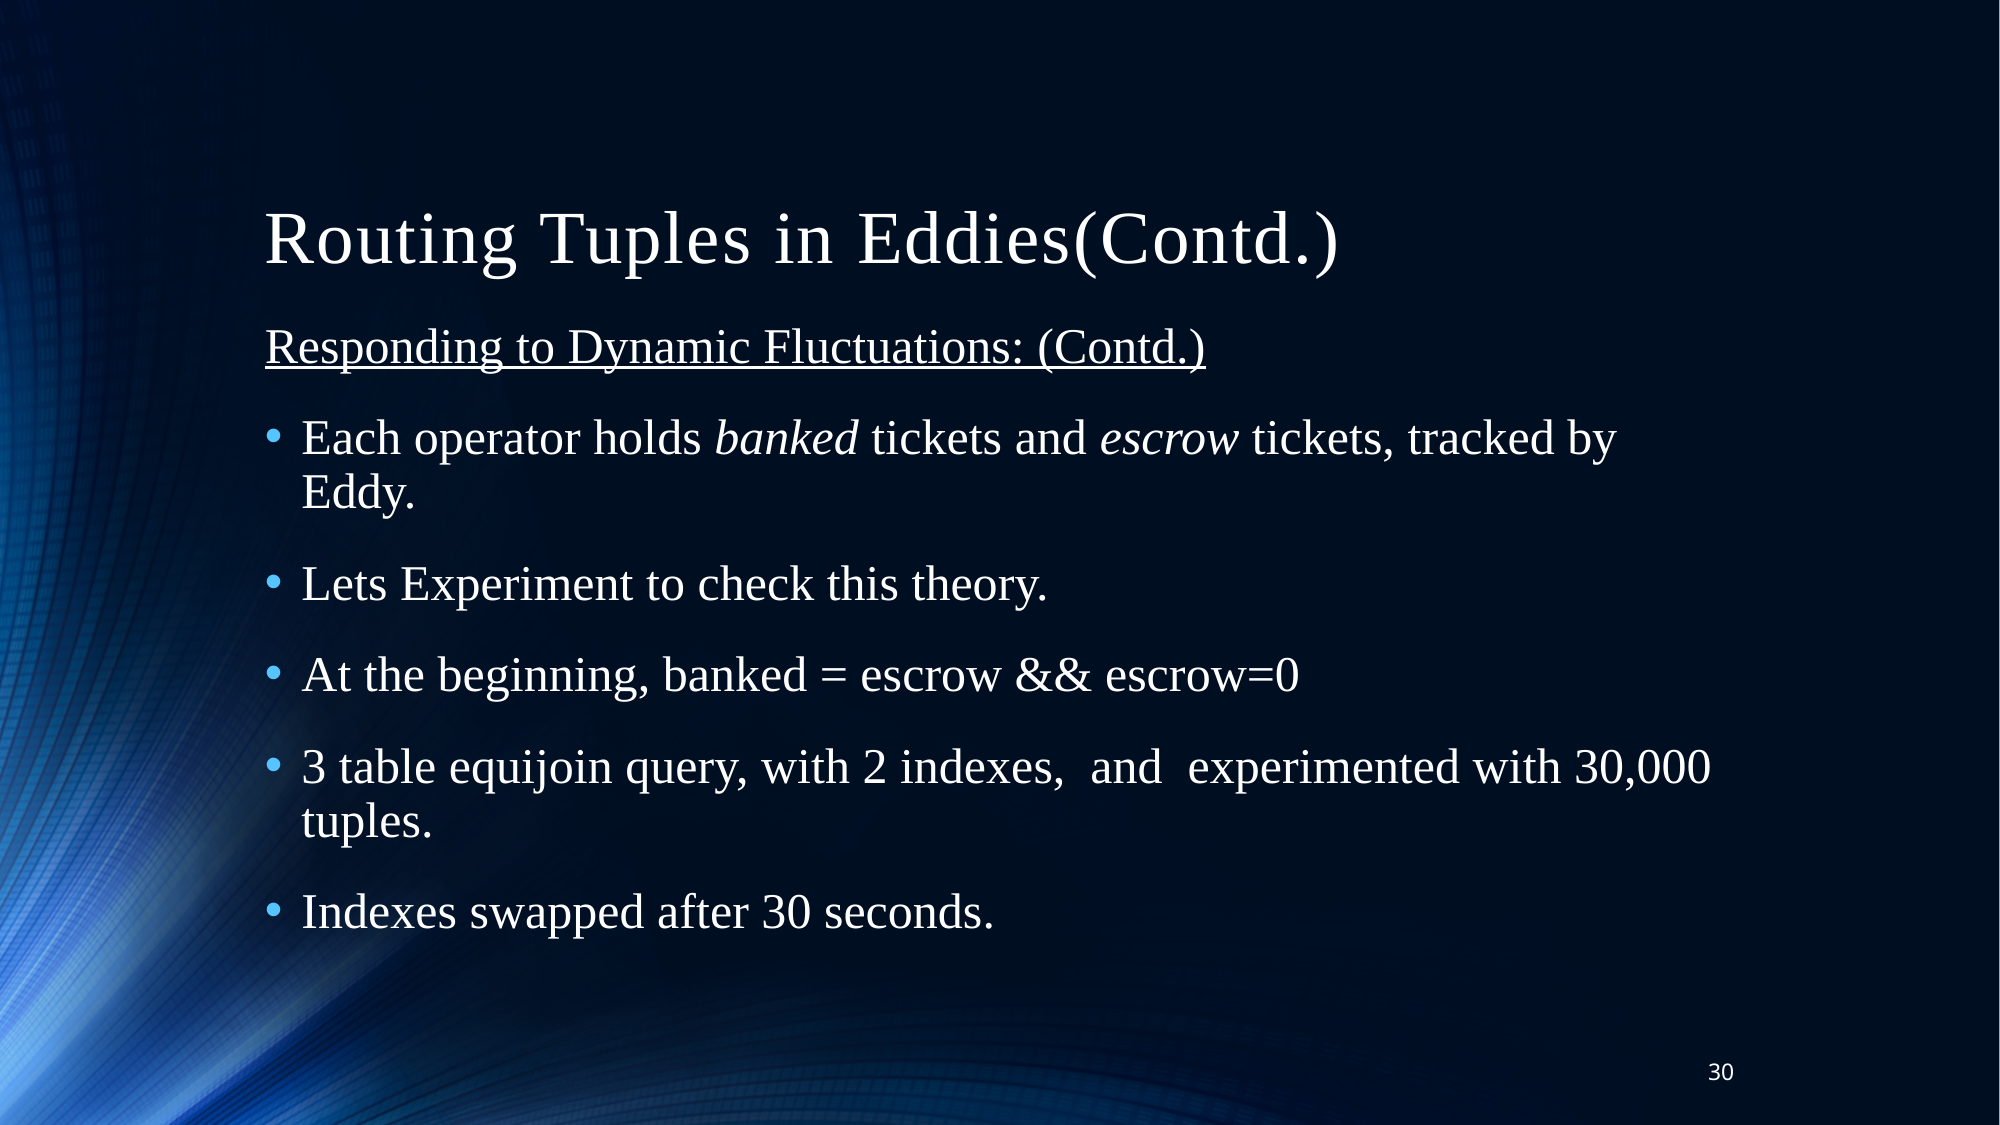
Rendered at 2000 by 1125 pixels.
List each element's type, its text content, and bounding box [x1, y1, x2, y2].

title Routing Tuples in Eddies(Contd.) [249, 62, 1750, 288]
slide_number 30 [1612, 1050, 1750, 1096]
picture [0, 0, 2000, 1125]
